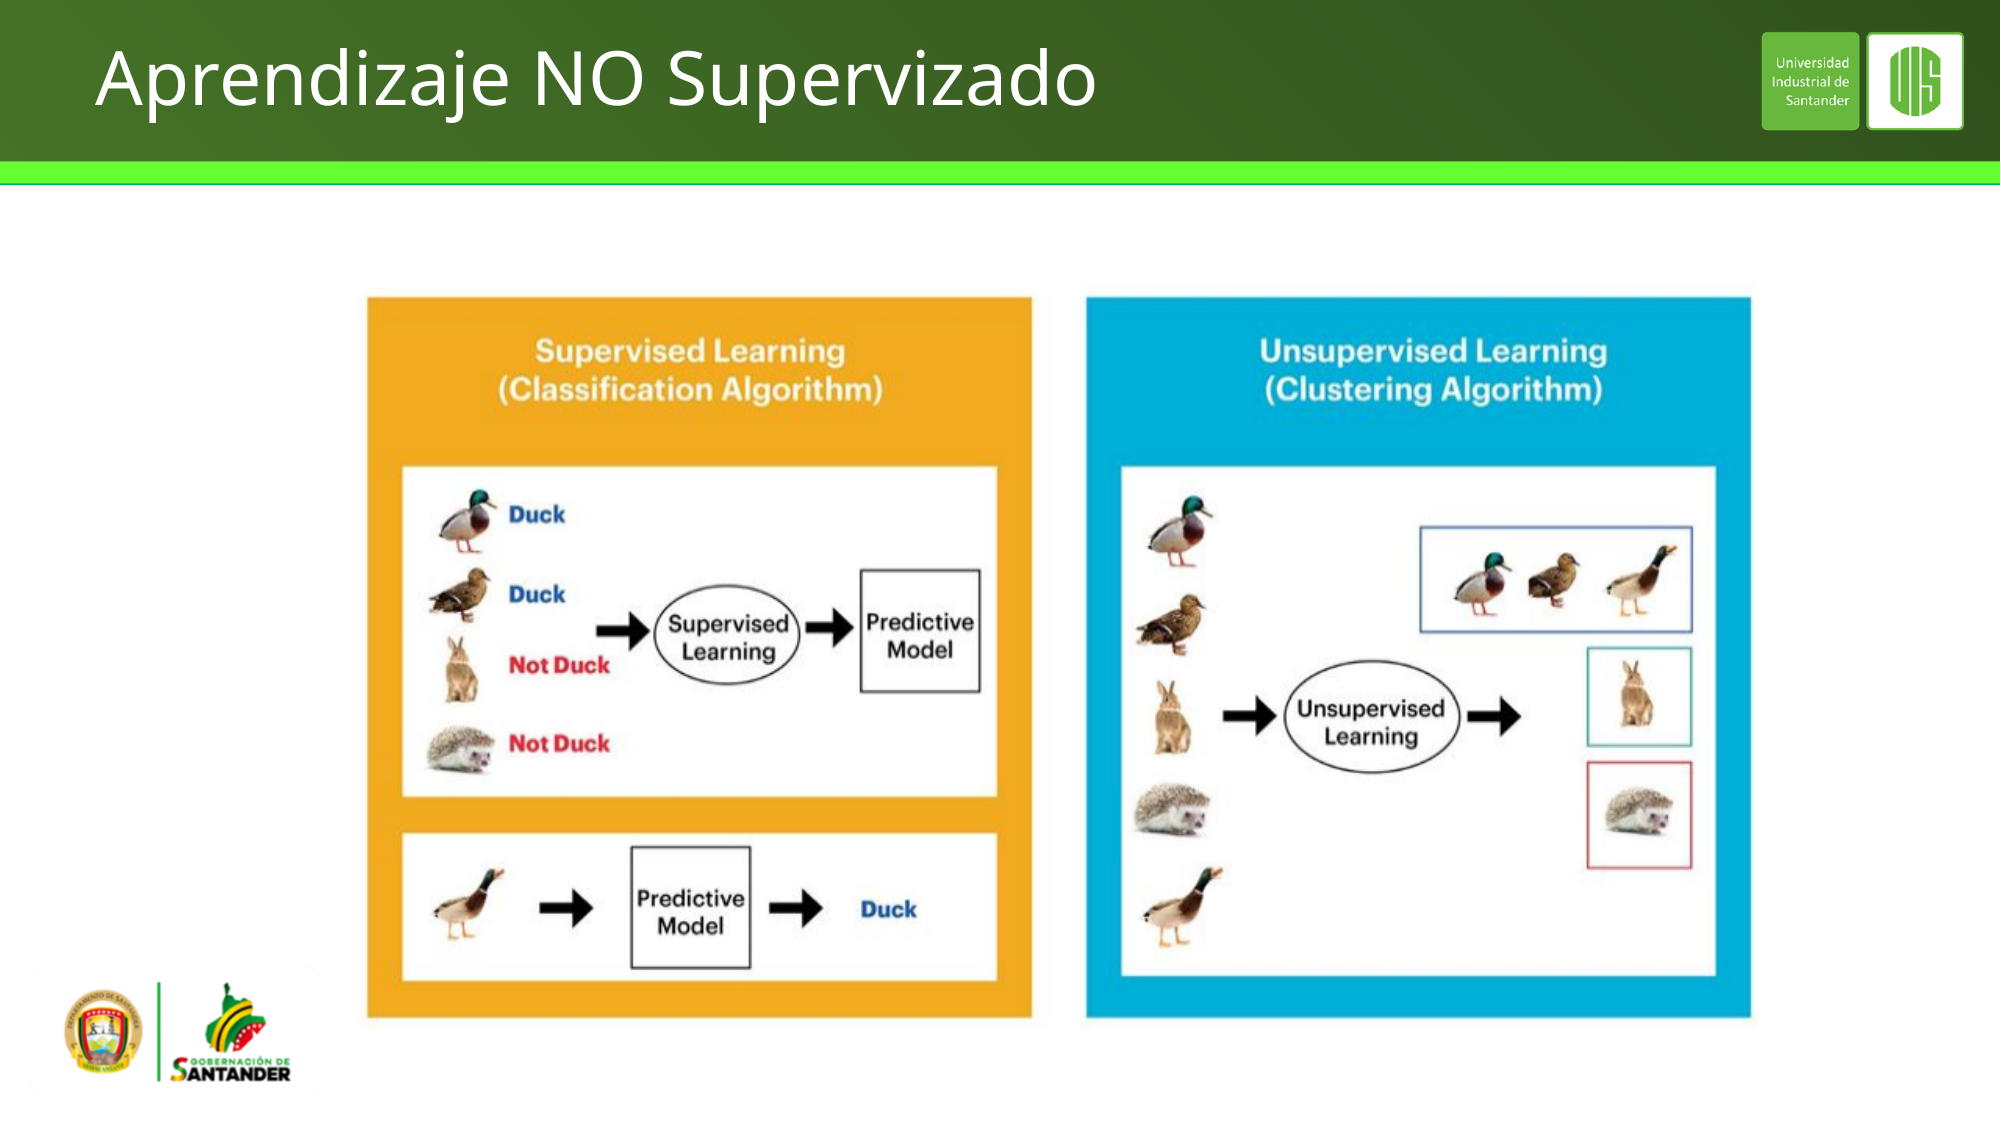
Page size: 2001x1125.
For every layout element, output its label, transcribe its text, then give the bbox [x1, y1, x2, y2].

picture [24, 963, 325, 1099]
picture [1760, 30, 1965, 131]
picture [355, 282, 1759, 1028]
title Aprendizaje NO Supervizado [80, 40, 1716, 123]
